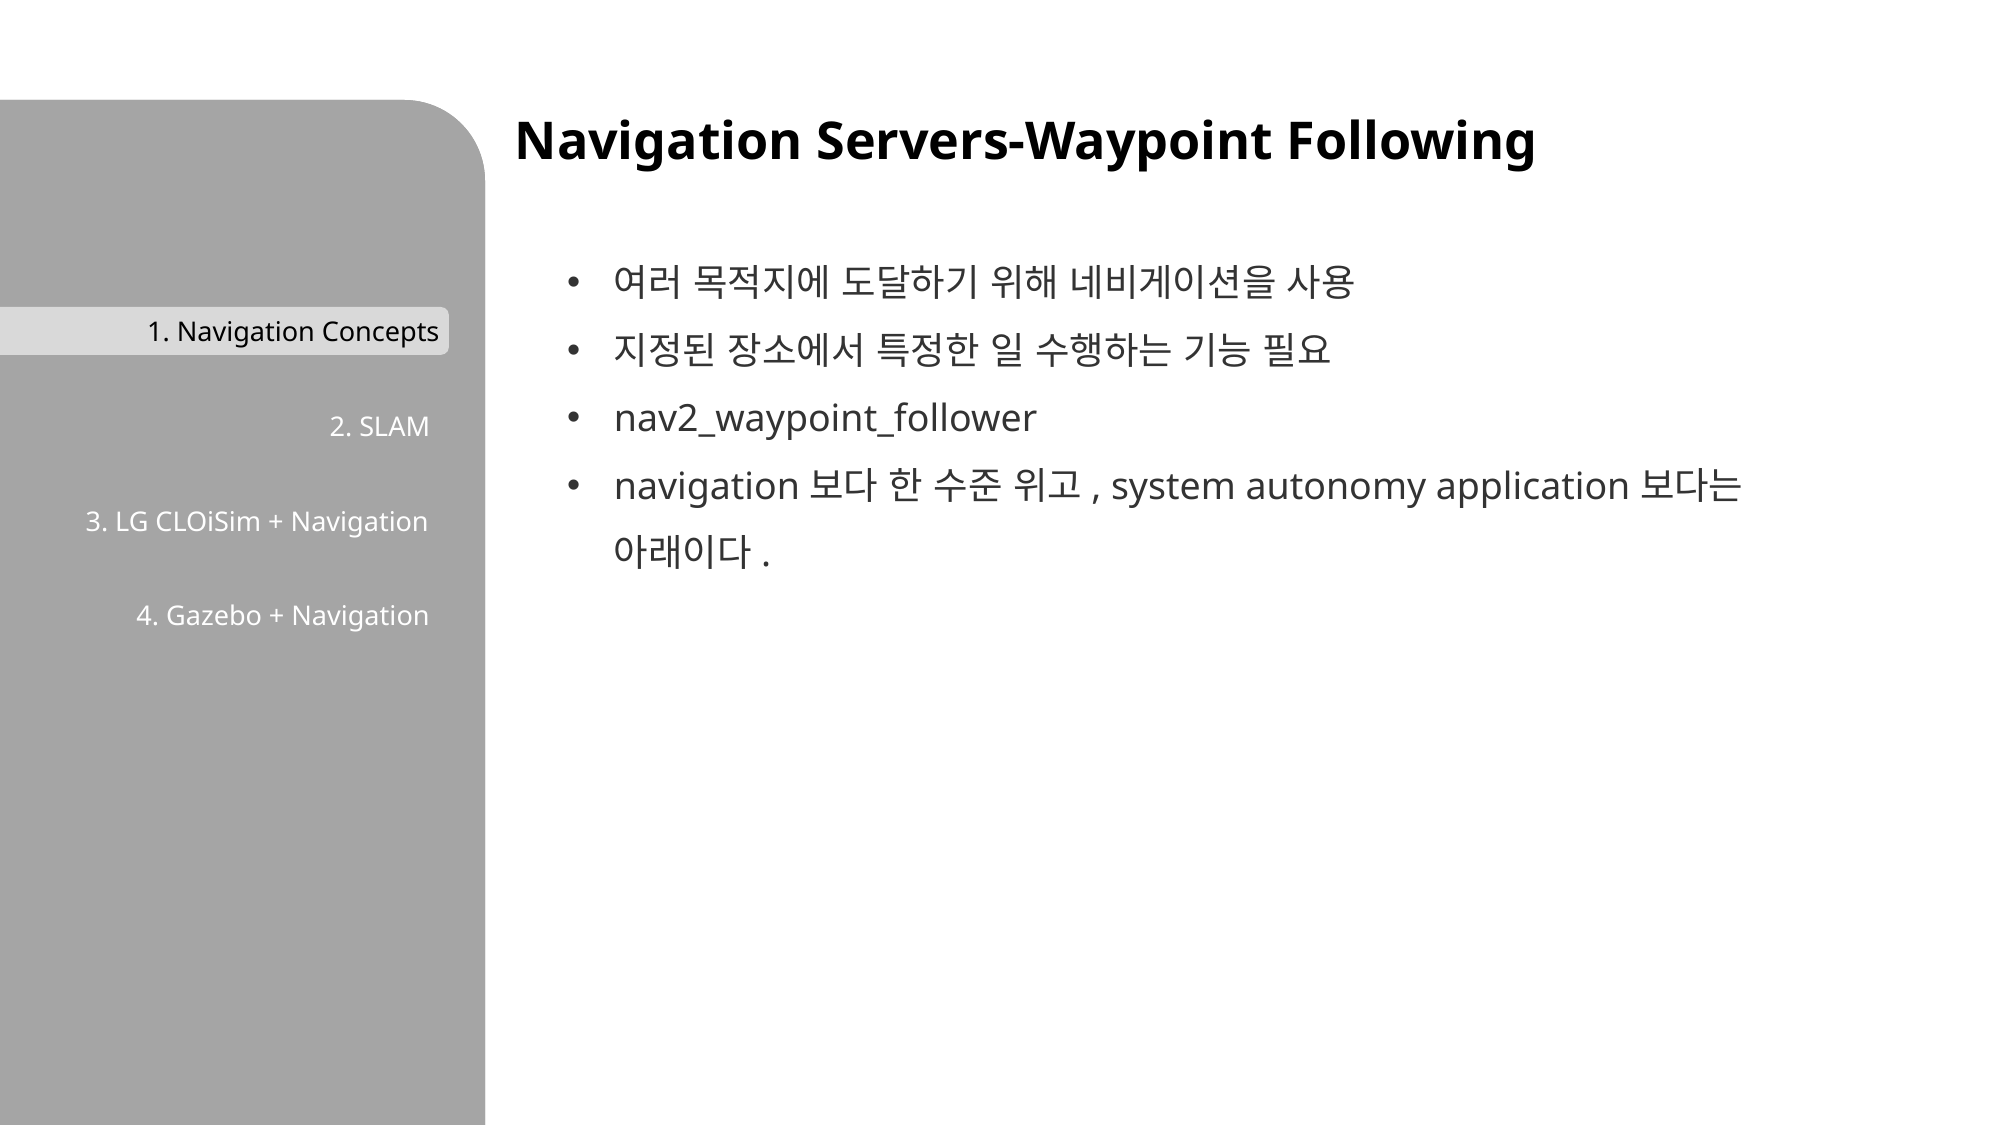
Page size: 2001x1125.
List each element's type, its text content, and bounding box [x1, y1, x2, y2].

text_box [0, 99, 485, 1125]
text_box 여러 목적지에 도달하기 위해 네비게이션을 사용 지정된 장소에서 특정한 일 수행하는 기능 필요 nav2_waypoint_follower navigation보다 한 수준 위고, system autonomy application보다는 아래이다. [552, 229, 1901, 582]
text_box Navigation Servers-Waypoint Following [499, 99, 1553, 178]
